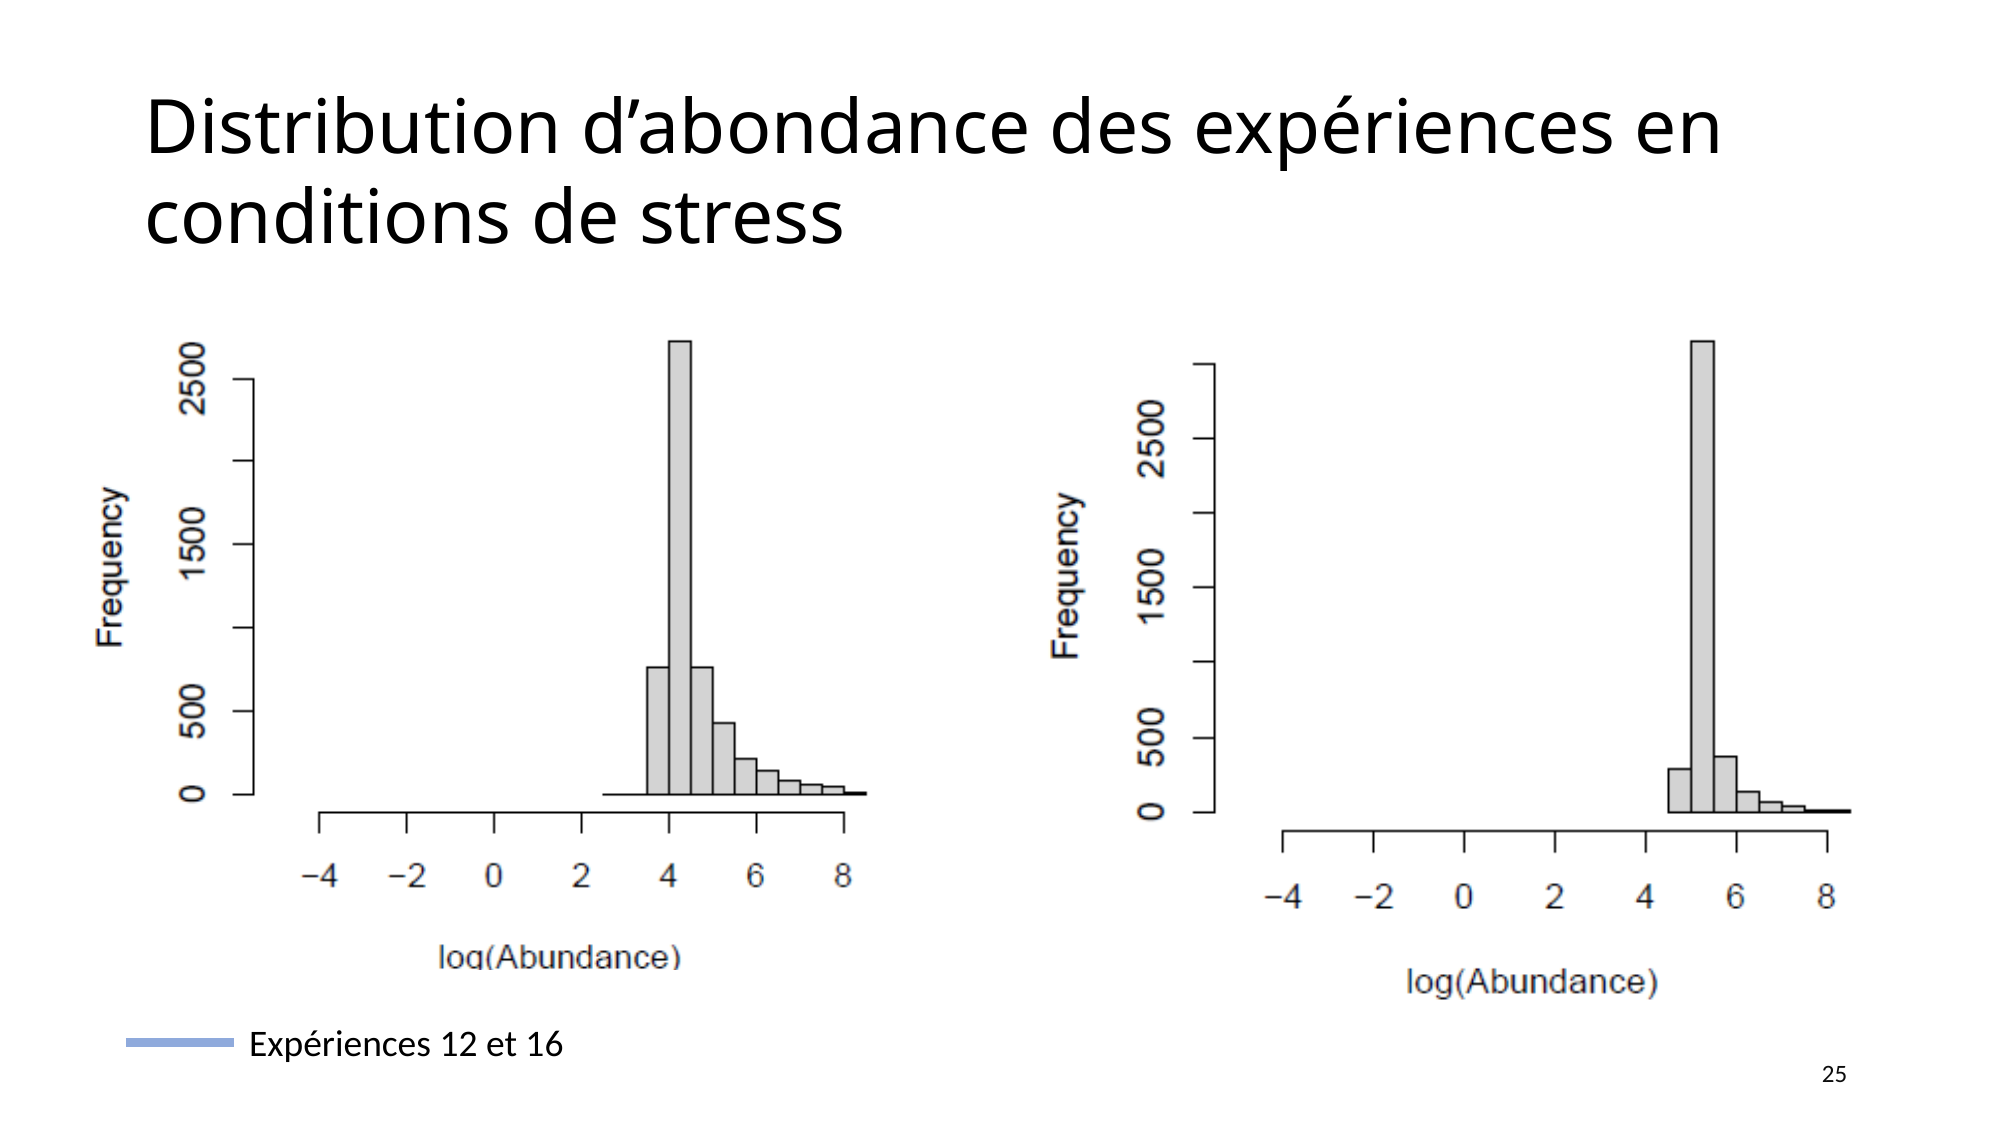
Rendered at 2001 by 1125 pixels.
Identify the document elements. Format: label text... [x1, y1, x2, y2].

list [93, 313, 917, 970]
text_box Expériences 12 et 16 [234, 1012, 804, 1072]
slide_number 25 [1412, 1042, 1863, 1103]
picture [1033, 313, 1885, 1004]
text_box Distribution d’abondance des expériences en conditions de stress [129, 71, 1937, 267]
